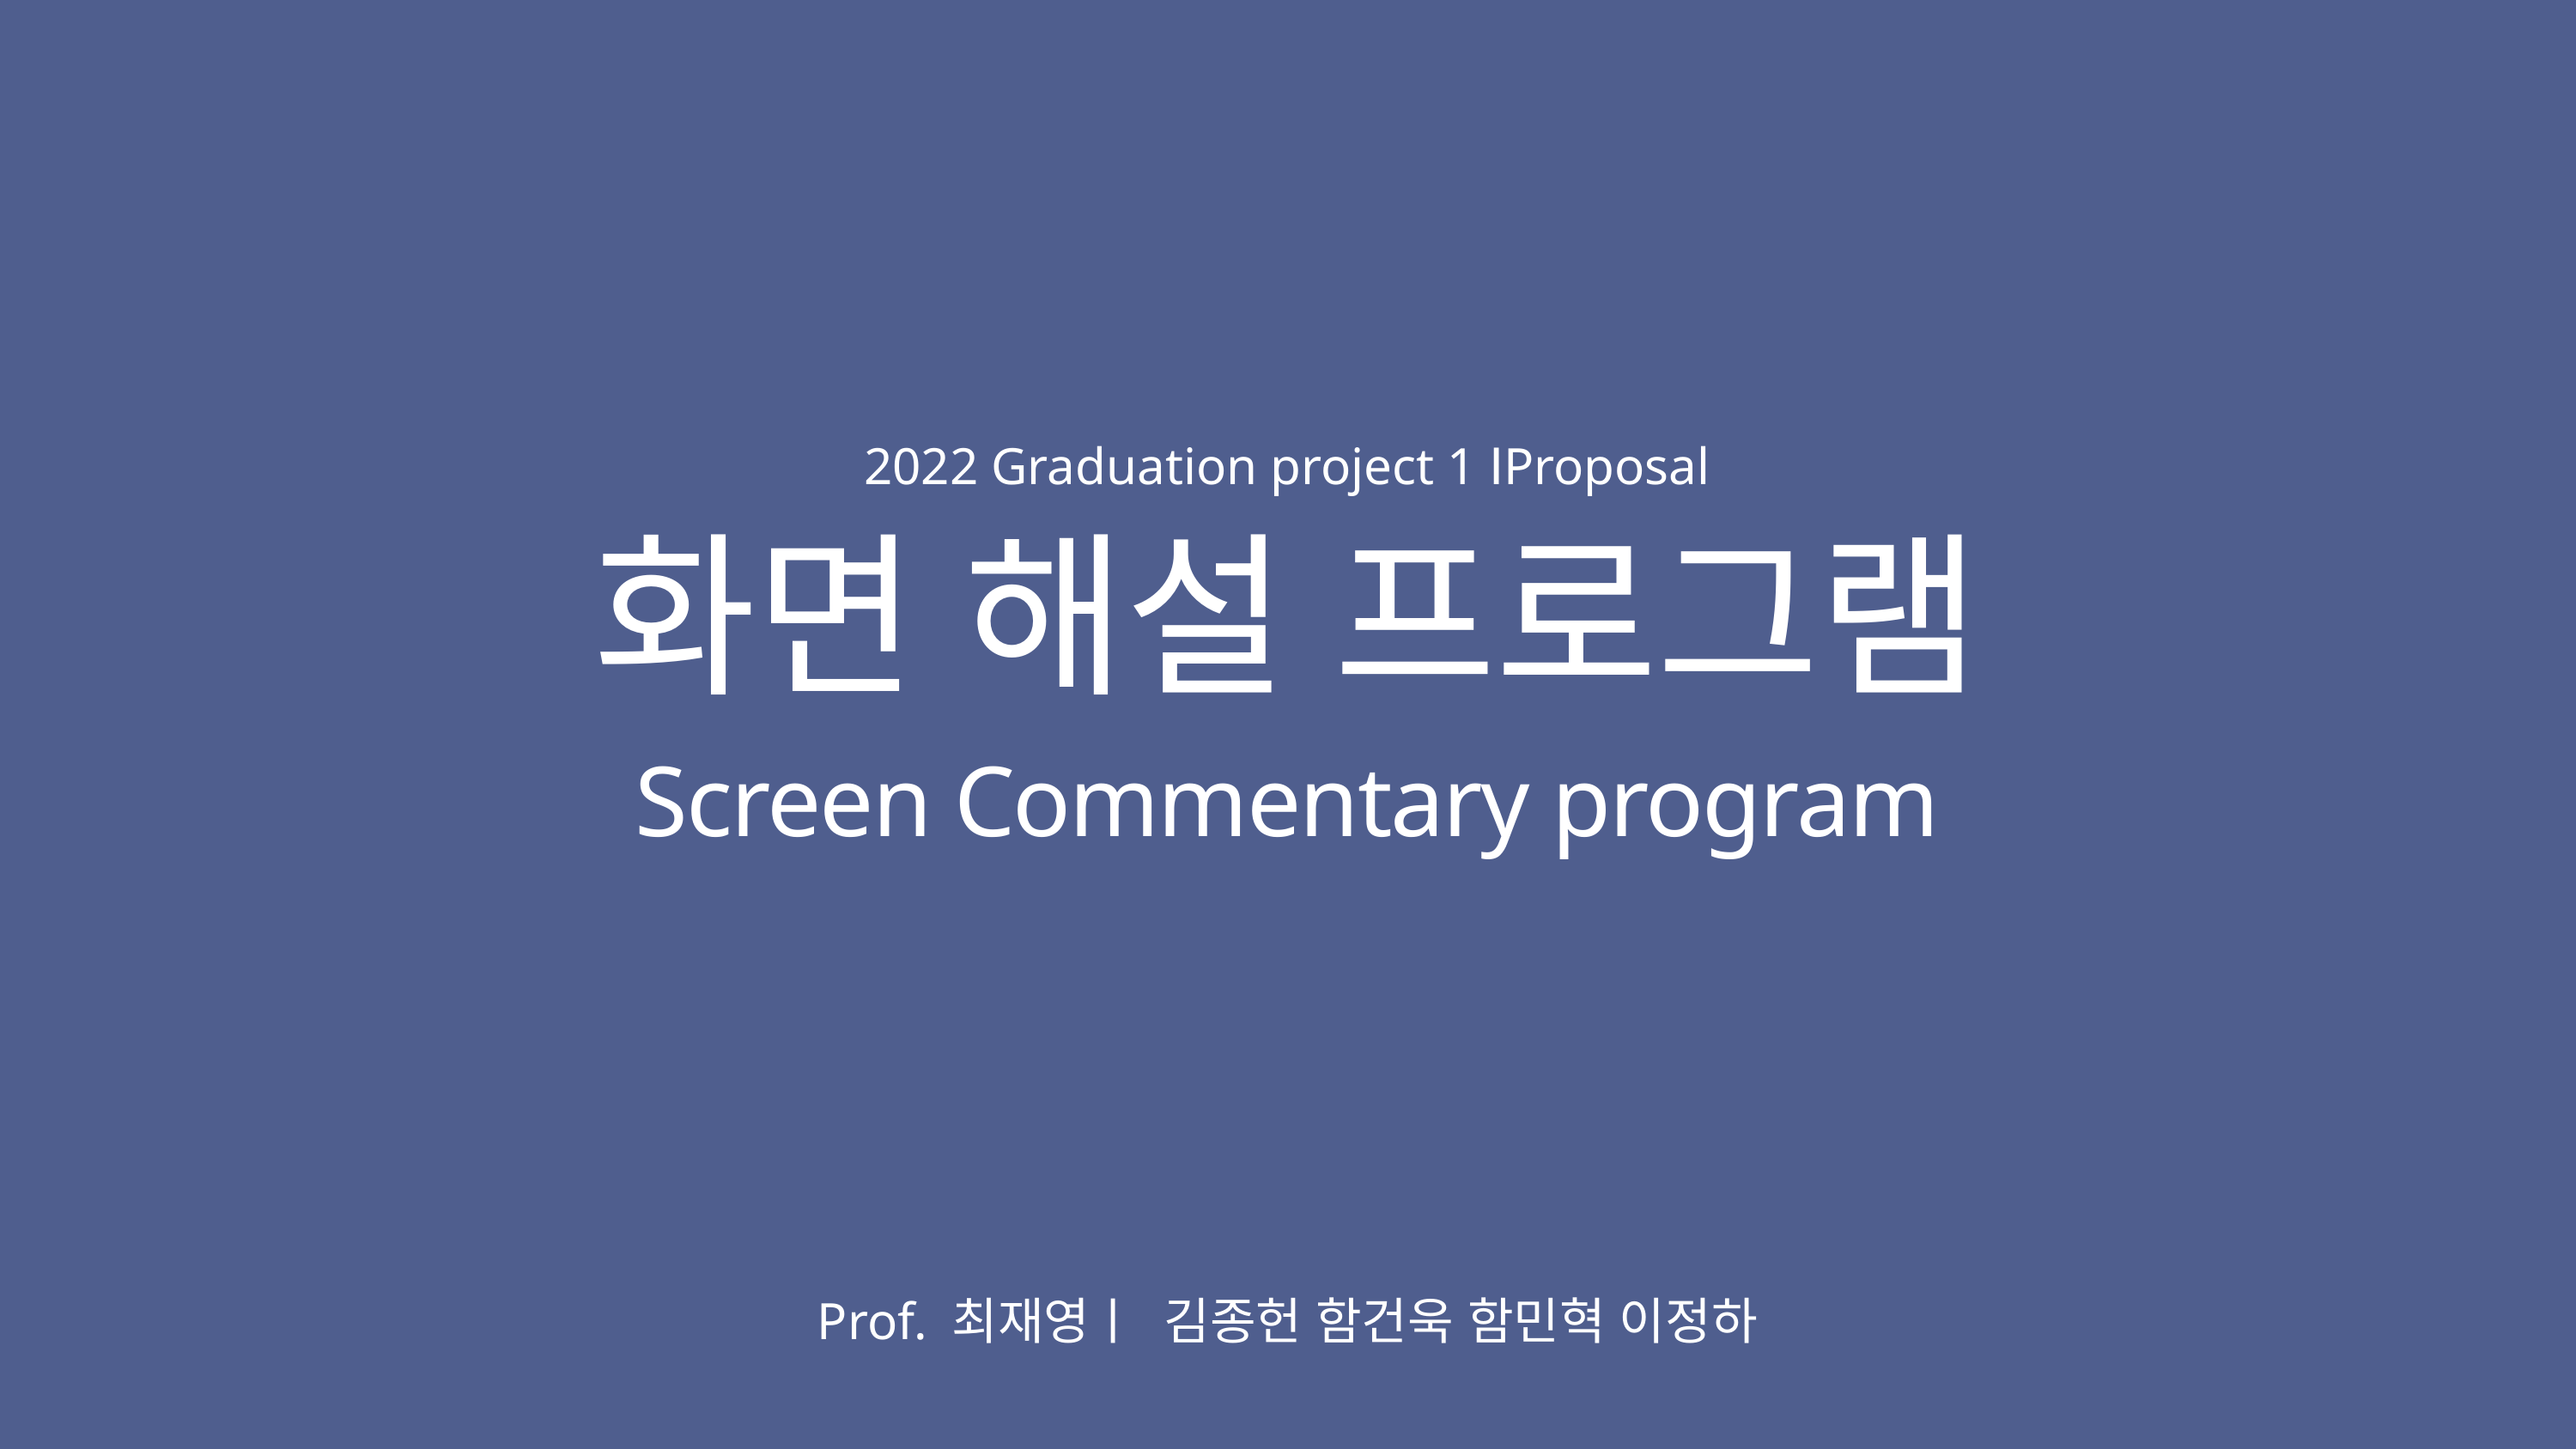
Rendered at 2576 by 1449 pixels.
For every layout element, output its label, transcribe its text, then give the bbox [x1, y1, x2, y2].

text_box Prof. 최재영ㅣ 김종헌 함건욱 함민혁 이정하 [613, 1282, 1961, 1355]
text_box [23, 427, 2551, 864]
